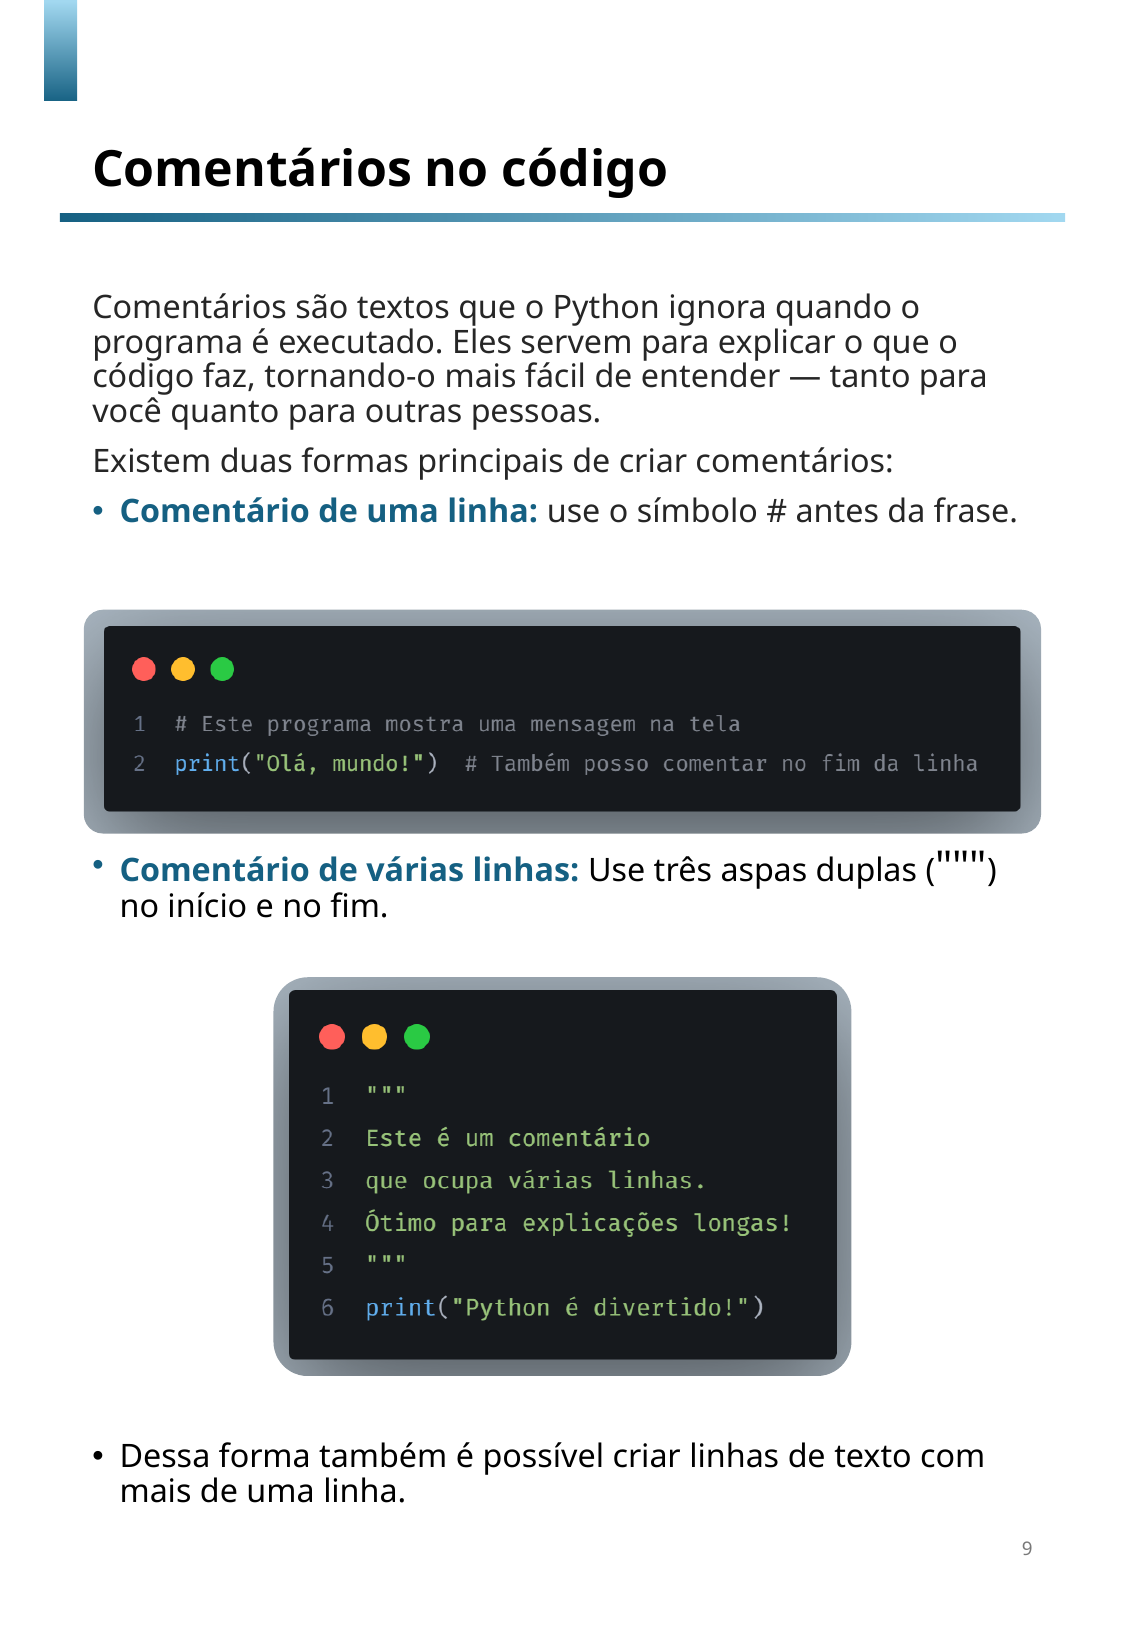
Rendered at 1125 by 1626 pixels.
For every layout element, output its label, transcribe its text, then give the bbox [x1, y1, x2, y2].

picture [272, 976, 852, 1377]
slide_number 9 [794, 1506, 1048, 1593]
picture [83, 609, 1042, 835]
list Comentários são textos que o Python ignora quando o programa é executado. Eles servem para explicar o que o código faz, tornando-o mais fácil de entender — tanto para você quanto para outras pessoas. Existem duas formas principais de criar comentários: Comentário de uma linha: use o símbolo # antes da frase. Comentário de várias linhas: Use três aspas duplas (""") no início e no fim. Dessa forma também é possível criar linhas de texto com mais de uma linha. [77, 282, 1048, 1520]
text_box Comentários no código [77, 120, 1048, 212]
text_box [43, 0, 79, 102]
text_box [58, 212, 1067, 223]
